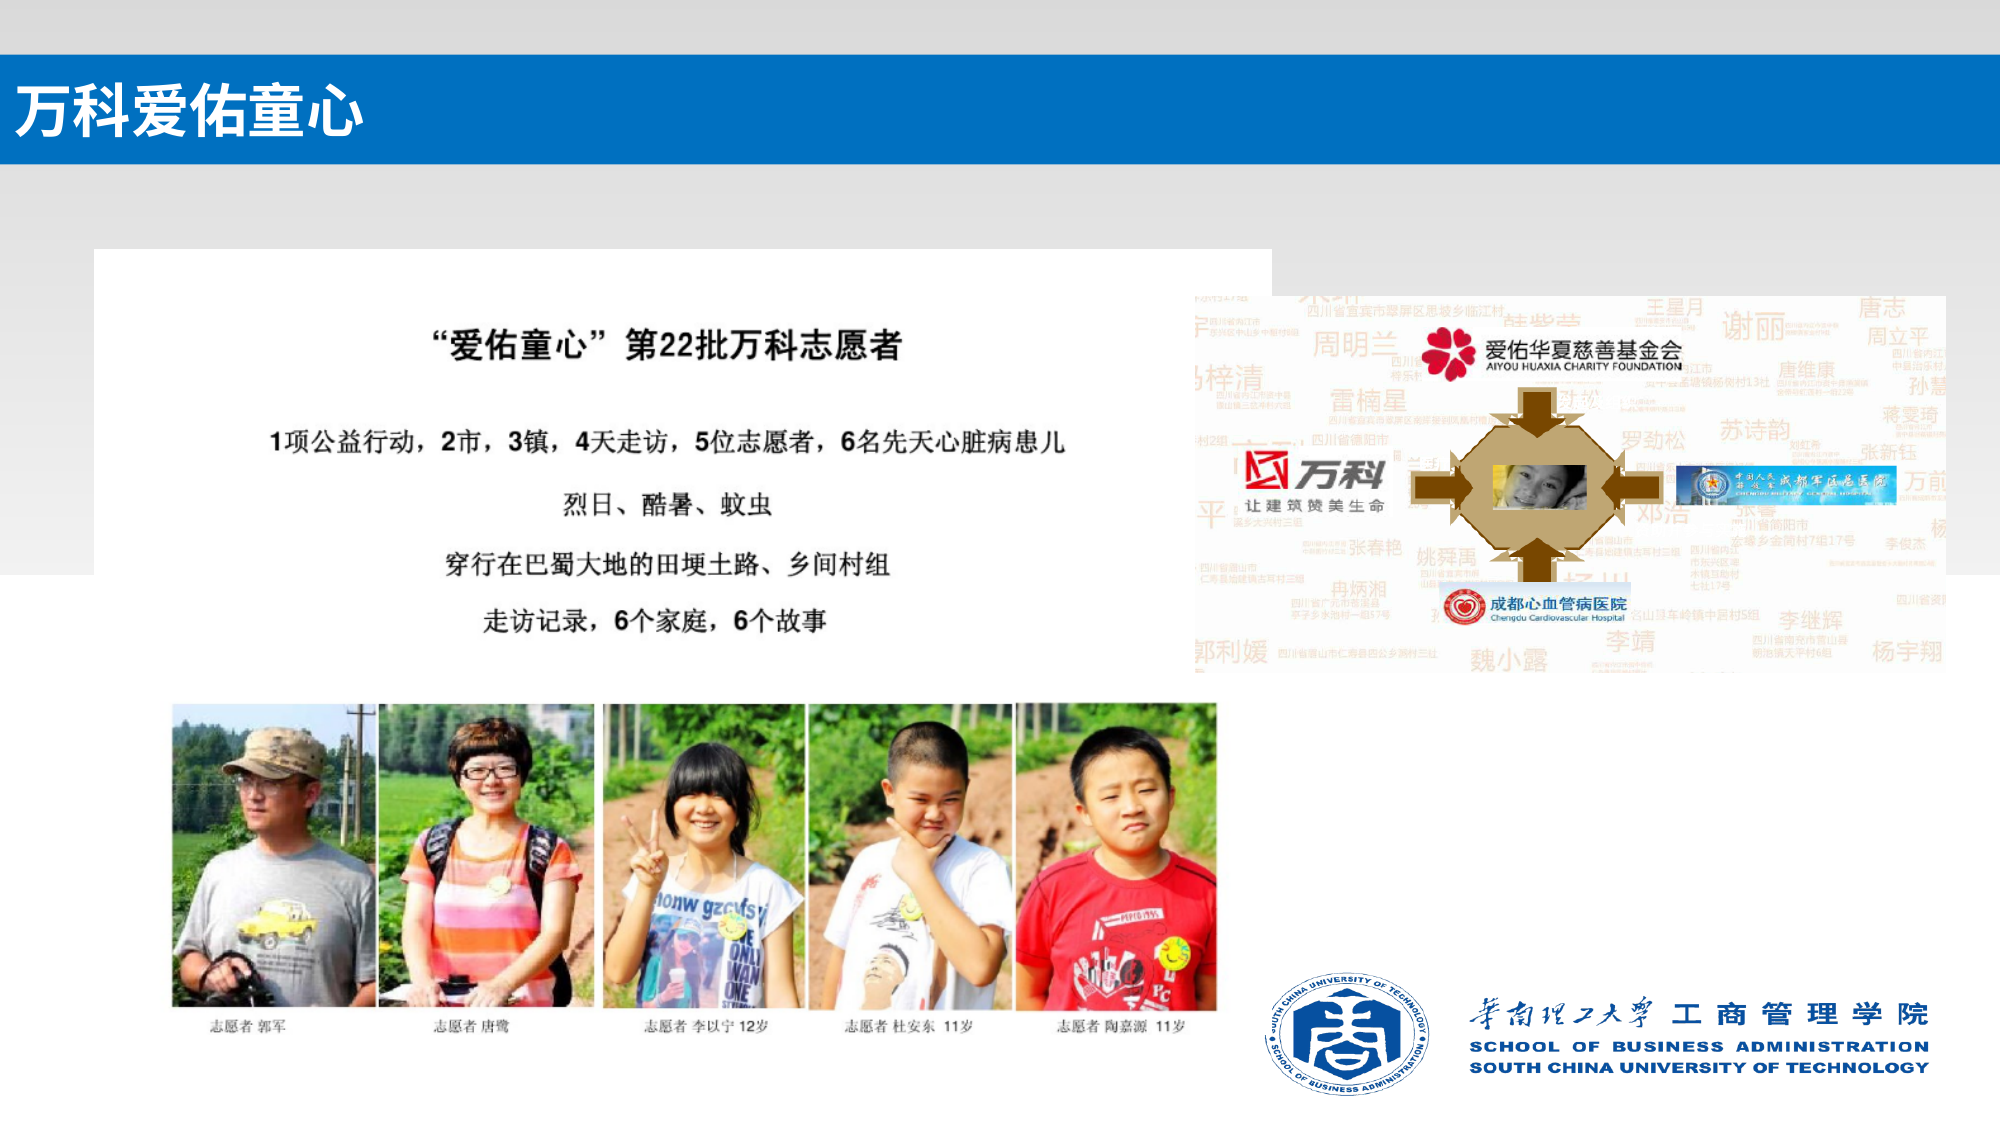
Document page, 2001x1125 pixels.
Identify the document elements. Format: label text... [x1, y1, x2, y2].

picture [1195, 295, 1946, 673]
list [93, 249, 1272, 1035]
picture [1241, 941, 1961, 1125]
title 万科爱佑童心 [0, 54, 2000, 165]
